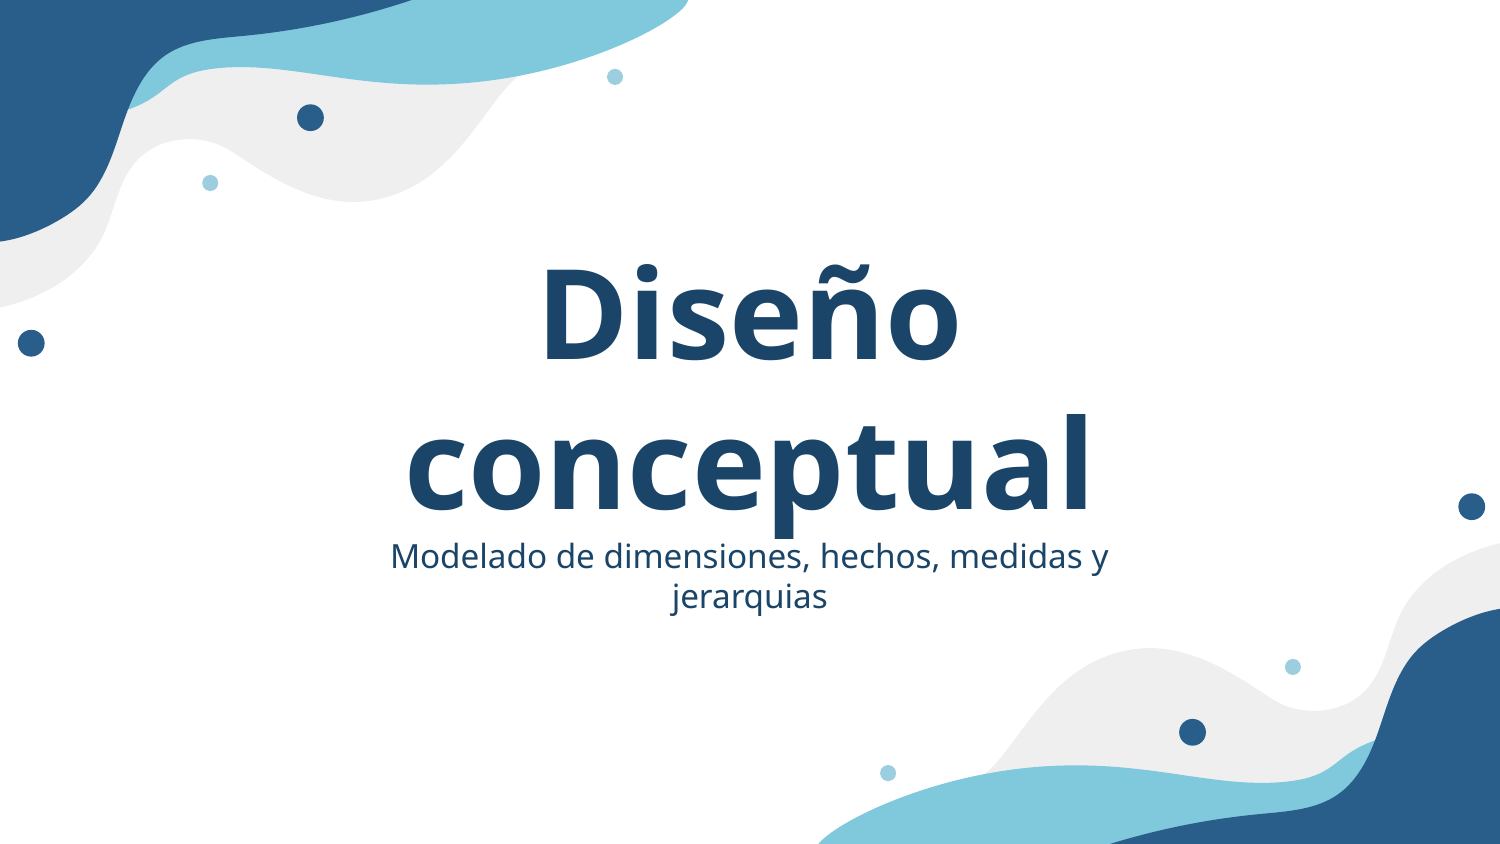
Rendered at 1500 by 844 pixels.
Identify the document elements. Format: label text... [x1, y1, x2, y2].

subtitle Modelado de dimensiones, hechos, medidas y jerarquias [351, 534, 1149, 616]
title Diseño conceptual [207, 317, 1293, 453]
